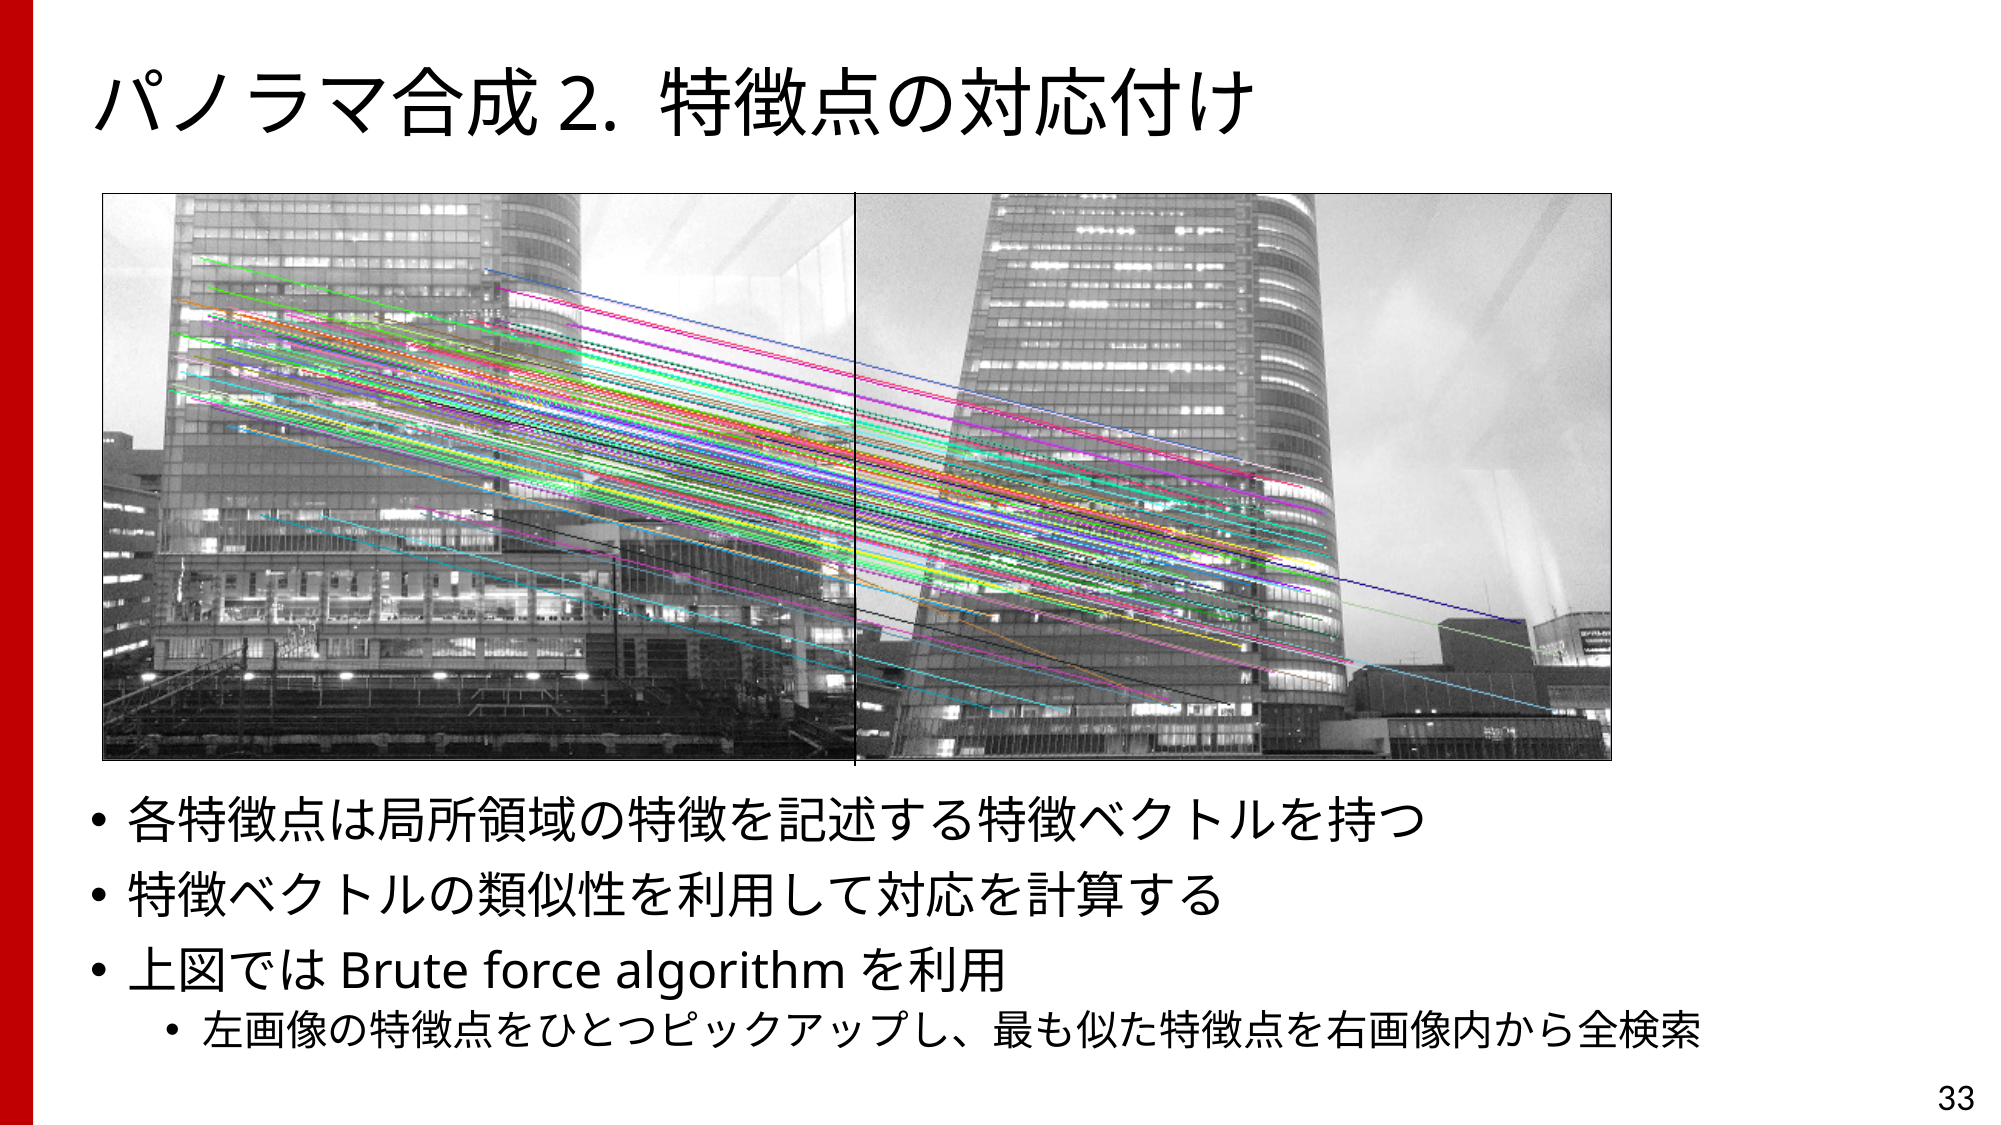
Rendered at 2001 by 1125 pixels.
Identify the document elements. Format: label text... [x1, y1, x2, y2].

list 各特徴点は局所領域の特徴を記述する特徴ベクトルを持つ 特徴ベクトルの類似性を利用して対応を計算する 上図ではBrute force algorithmを利用 左画像の特徴点をひとつピックアップし、最も似た特徴点を右画像内から全検索 [75, 787, 1958, 1088]
title パノラマ合成2. 特徴点の対応付け [75, 46, 1958, 167]
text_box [102, 191, 1612, 767]
slide_number 33 [1539, 1065, 1990, 1125]
